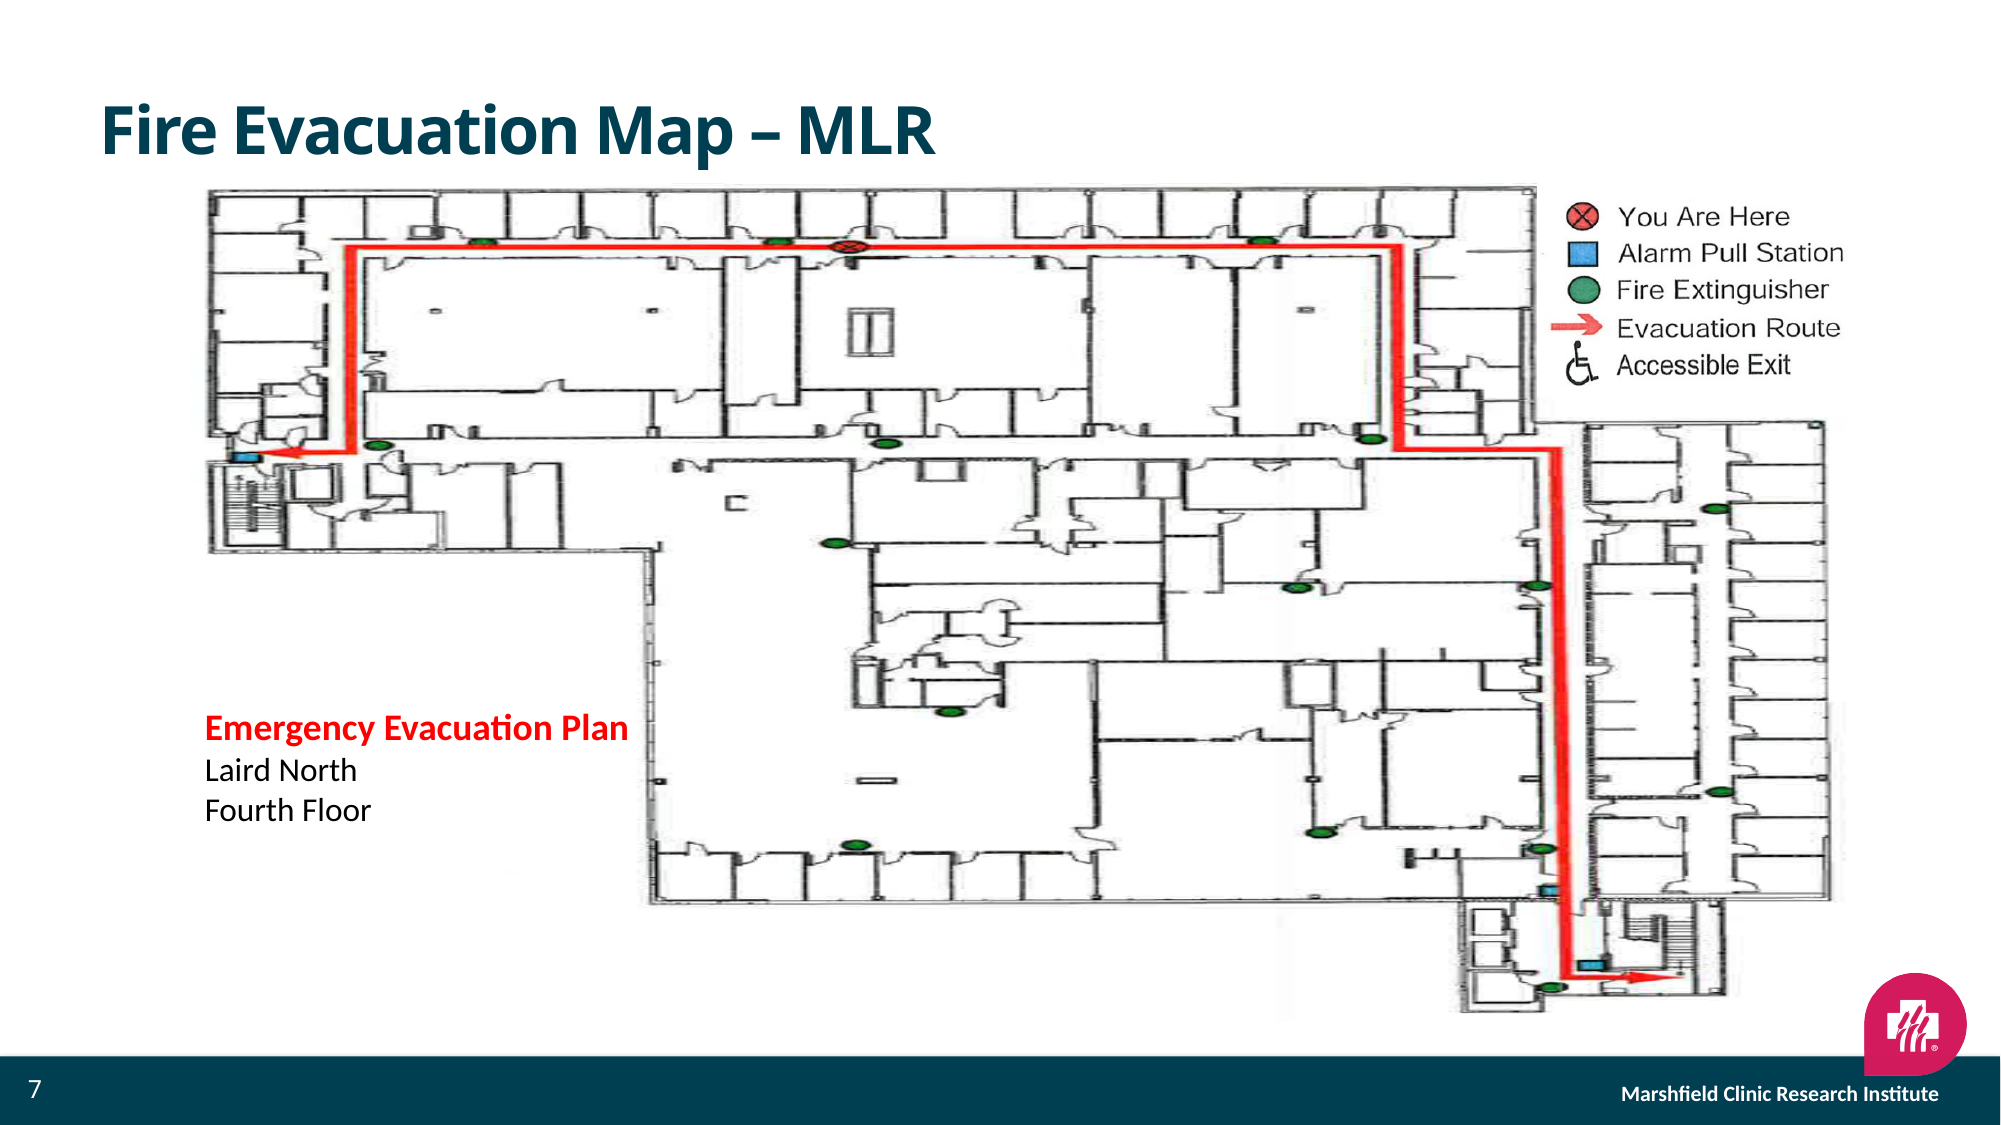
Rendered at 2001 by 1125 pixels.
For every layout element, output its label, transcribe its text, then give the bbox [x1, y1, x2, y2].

picture [1848, 1086, 1856, 1100]
picture [1890, 1088, 1908, 1100]
picture [1929, 1091, 1938, 1100]
picture [189, 183, 1989, 1075]
picture [1838, 1091, 1844, 1100]
picture [1922, 1088, 1927, 1100]
slide_number 7 [12, 1060, 91, 1121]
picture [1870, 1091, 1879, 1100]
title Fire Evacuation Map – MLR [84, 69, 1852, 187]
picture [1882, 1091, 1888, 1100]
